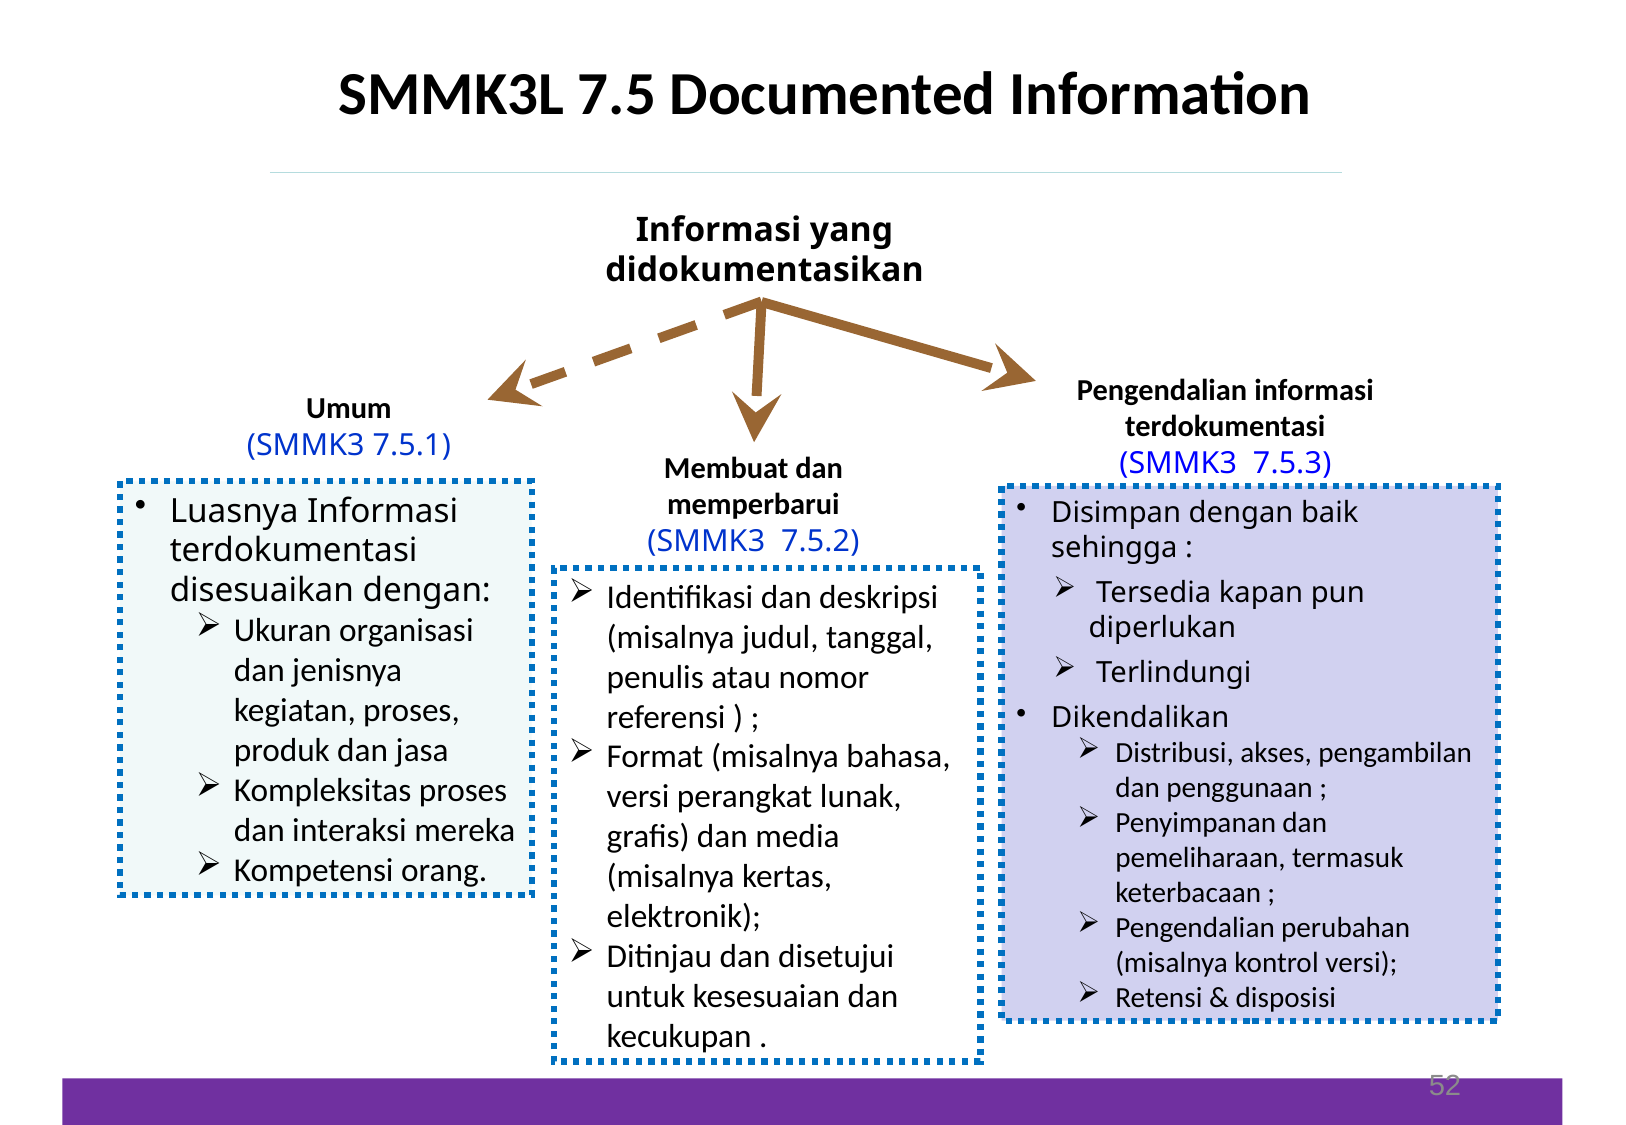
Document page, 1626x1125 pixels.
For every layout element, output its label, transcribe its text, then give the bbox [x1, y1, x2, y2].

text_box SMMK3L 7.5 Documented Information [289, 37, 1362, 143]
text_box Membuat dan memperbarui (SMMK3 7.5.2) [560, 440, 947, 565]
text_box Umum (SMMK3 7.5.1) [166, 380, 532, 469]
text_box Disimpan dengan baik sehingga : Tersedia kapan pun diperlukan Terlindungi Dikendalikan Distribusi, akses, pengambilan dan penggunaan ; Penyimpanan dan pemeliharaan, termasuk keterbacaan ; Pengendalian perubahan (misalnya kontrol versi); Retensi & disposisi [1001, 485, 1498, 1021]
text_box Informasi yang didokumentasikan [550, 199, 979, 296]
text_box Pengendalian informasi terdokumentasi (SMMK3 7.5.3) [1052, 362, 1399, 485]
slide_number 52 [1138, 1058, 1477, 1120]
text_box Luasnya Informasi terdokumentasi disesuaikan dengan: Ukuran organisasi dan jenisnya kegiatan, proses, produk dan jasa Kompleksitas proses dan interaksi mereka Kompetensi orang. [120, 481, 532, 896]
text_box [60, 1076, 1564, 1125]
text_box Identifikasi dan deskripsi (misalnya judul, tanggal, penulis atau nomor referensi ) ; Format (misalnya bahasa, versi perangkat lunak, grafis) dan media (misalnya kertas, elektronik); Ditinjau dan disetujui untuk kesesuaian dan kecukupan . [553, 567, 981, 1062]
text_box [744, 421, 766, 443]
text_box [1013, 365, 1036, 386]
text_box [487, 382, 511, 403]
